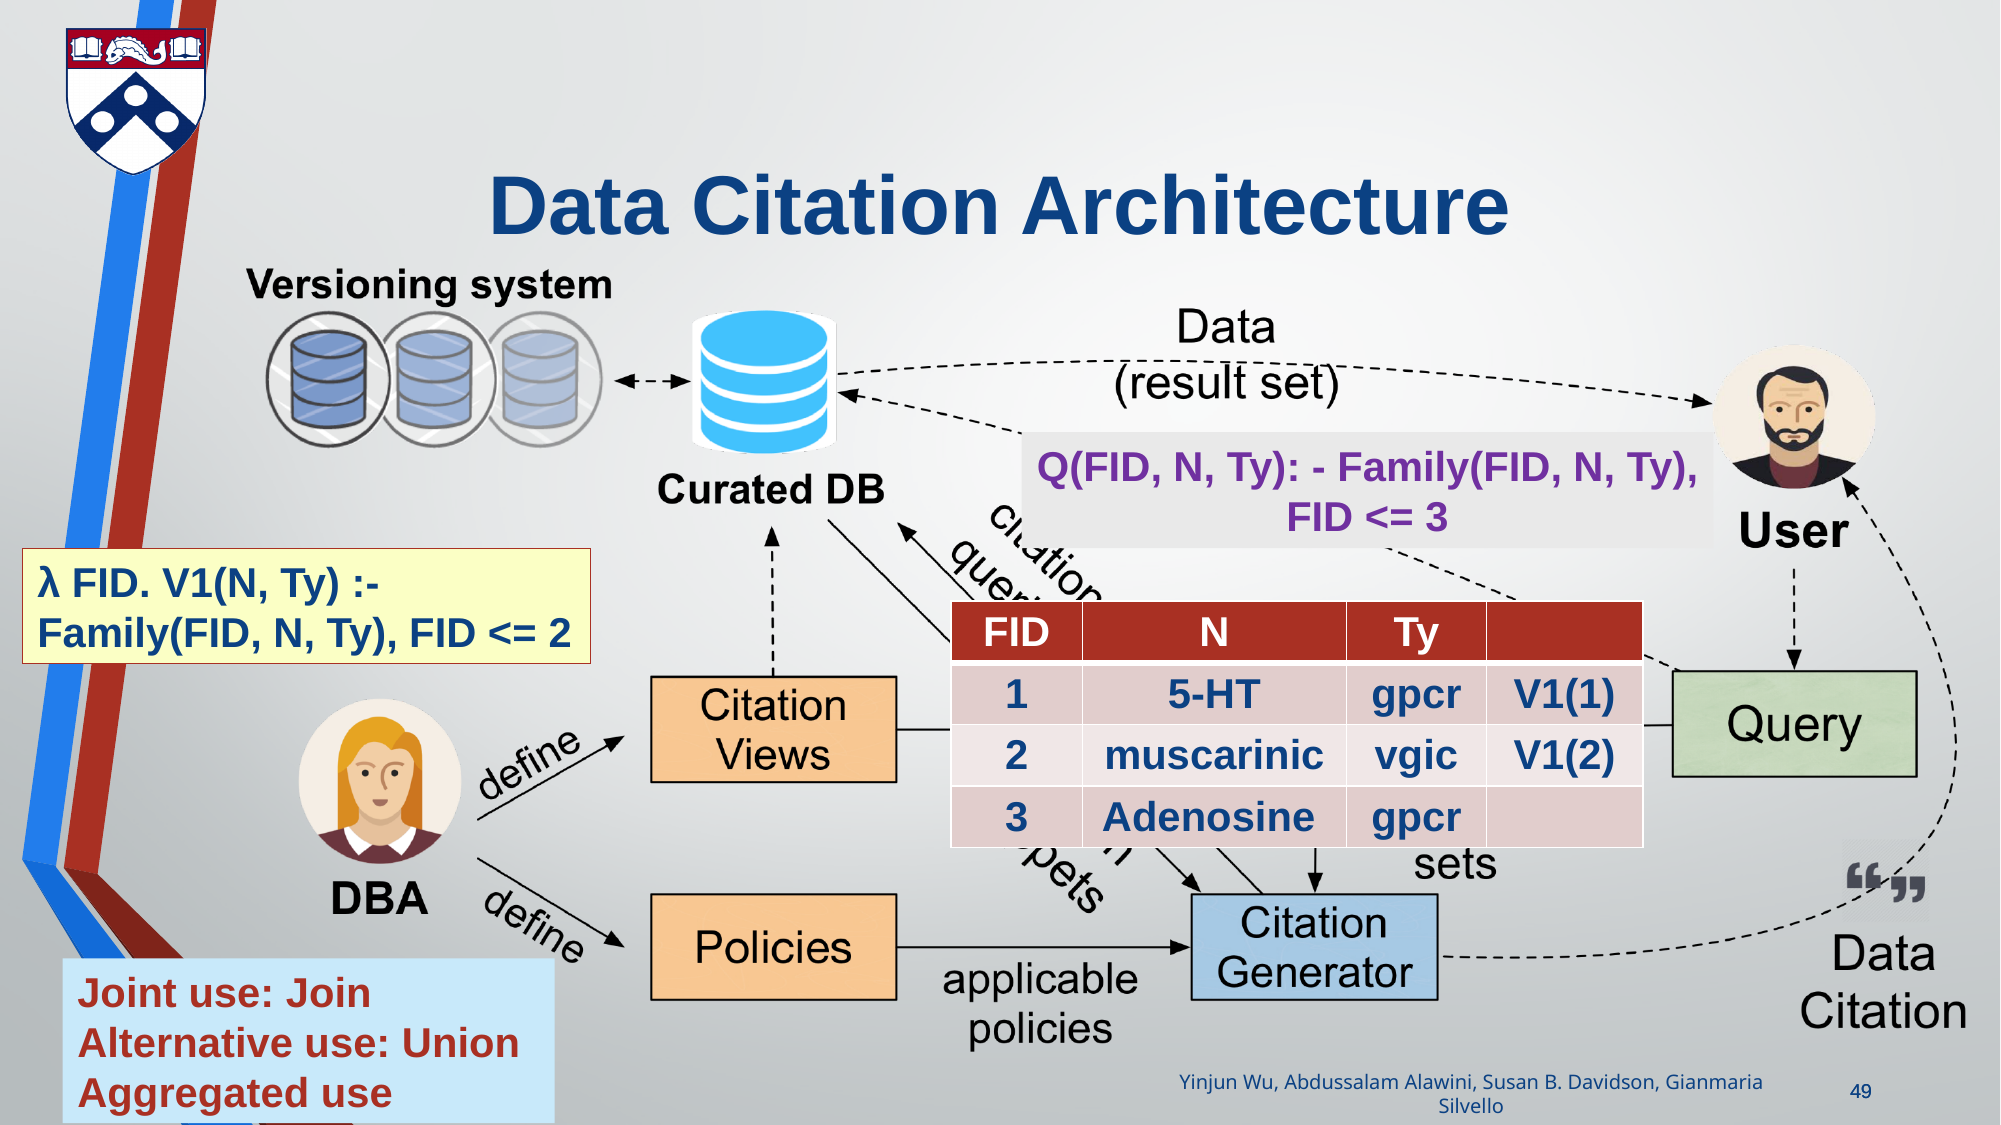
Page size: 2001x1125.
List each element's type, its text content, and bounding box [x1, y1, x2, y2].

picture [224, 247, 1995, 1065]
text_box 49 [1796, 1065, 1887, 1121]
text_box Joint use: Join Alternative use: Union Aggregated use [62, 958, 555, 1124]
title Data Citation Architecture [99, 113, 1900, 289]
text_box λ FID. V1(N, Ty) :- Family(FID, N, Ty), FID <= 2 [22, 548, 224, 664]
picture [63, 25, 208, 178]
